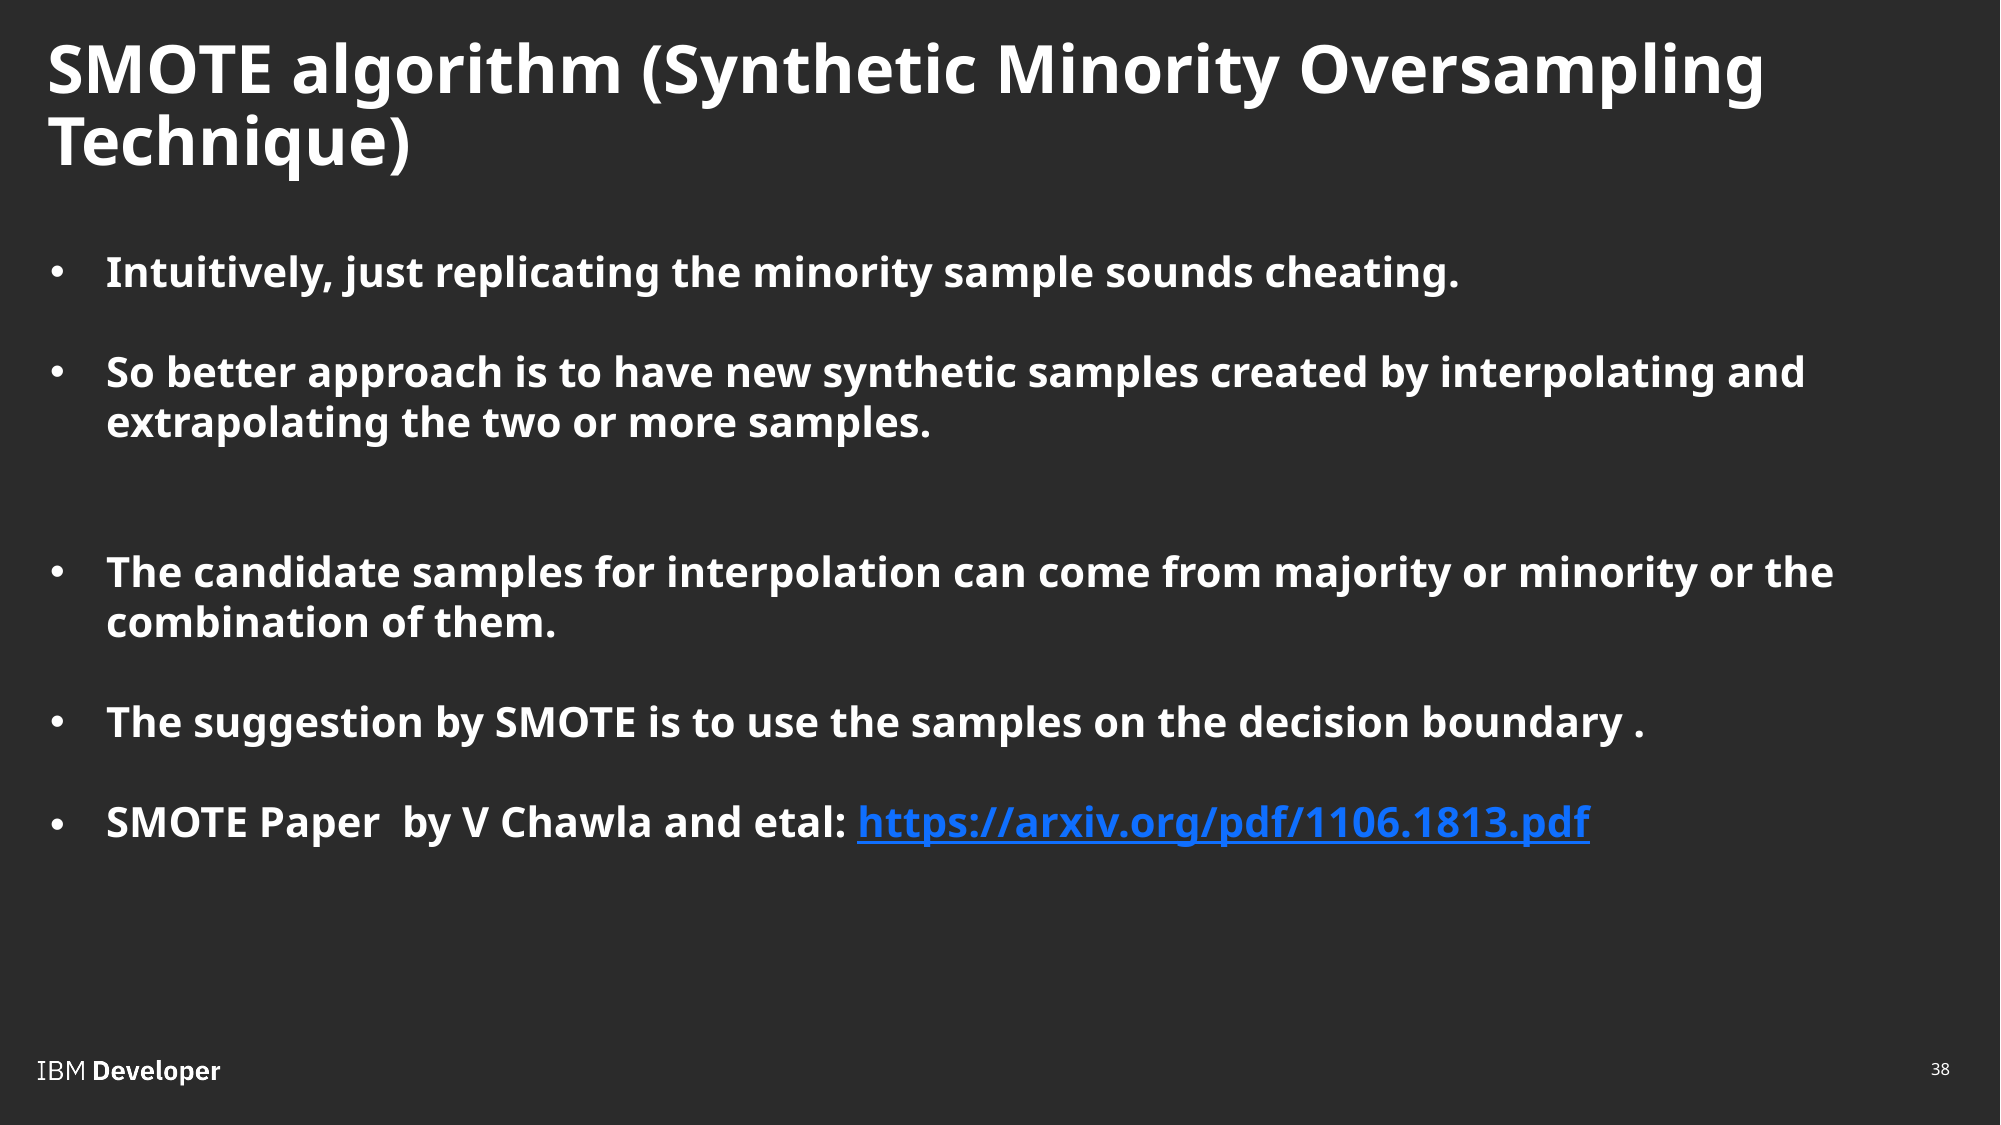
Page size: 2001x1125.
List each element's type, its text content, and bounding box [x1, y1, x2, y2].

picture [0, 1023, 258, 1118]
slide_number 38 [1500, 1055, 1950, 1086]
list Intuitively, just replicating the minority sample sounds cheating. So better approach is to have new synthetic samples created by interpolating and extrapolating the two or more samples. The candidate samples for interpolation can come from majority or minority or the combination of them. The suggestion by SMOTE is to use the samples on the decision boundary . SMOTE Paper by V Chawla and etal: https://arxiv.org/pdf/1106.1813.pdf [50, 246, 1950, 1031]
title SMOTE algorithm (Synthetic Minority Oversampling Technique) [47, 36, 1950, 246]
